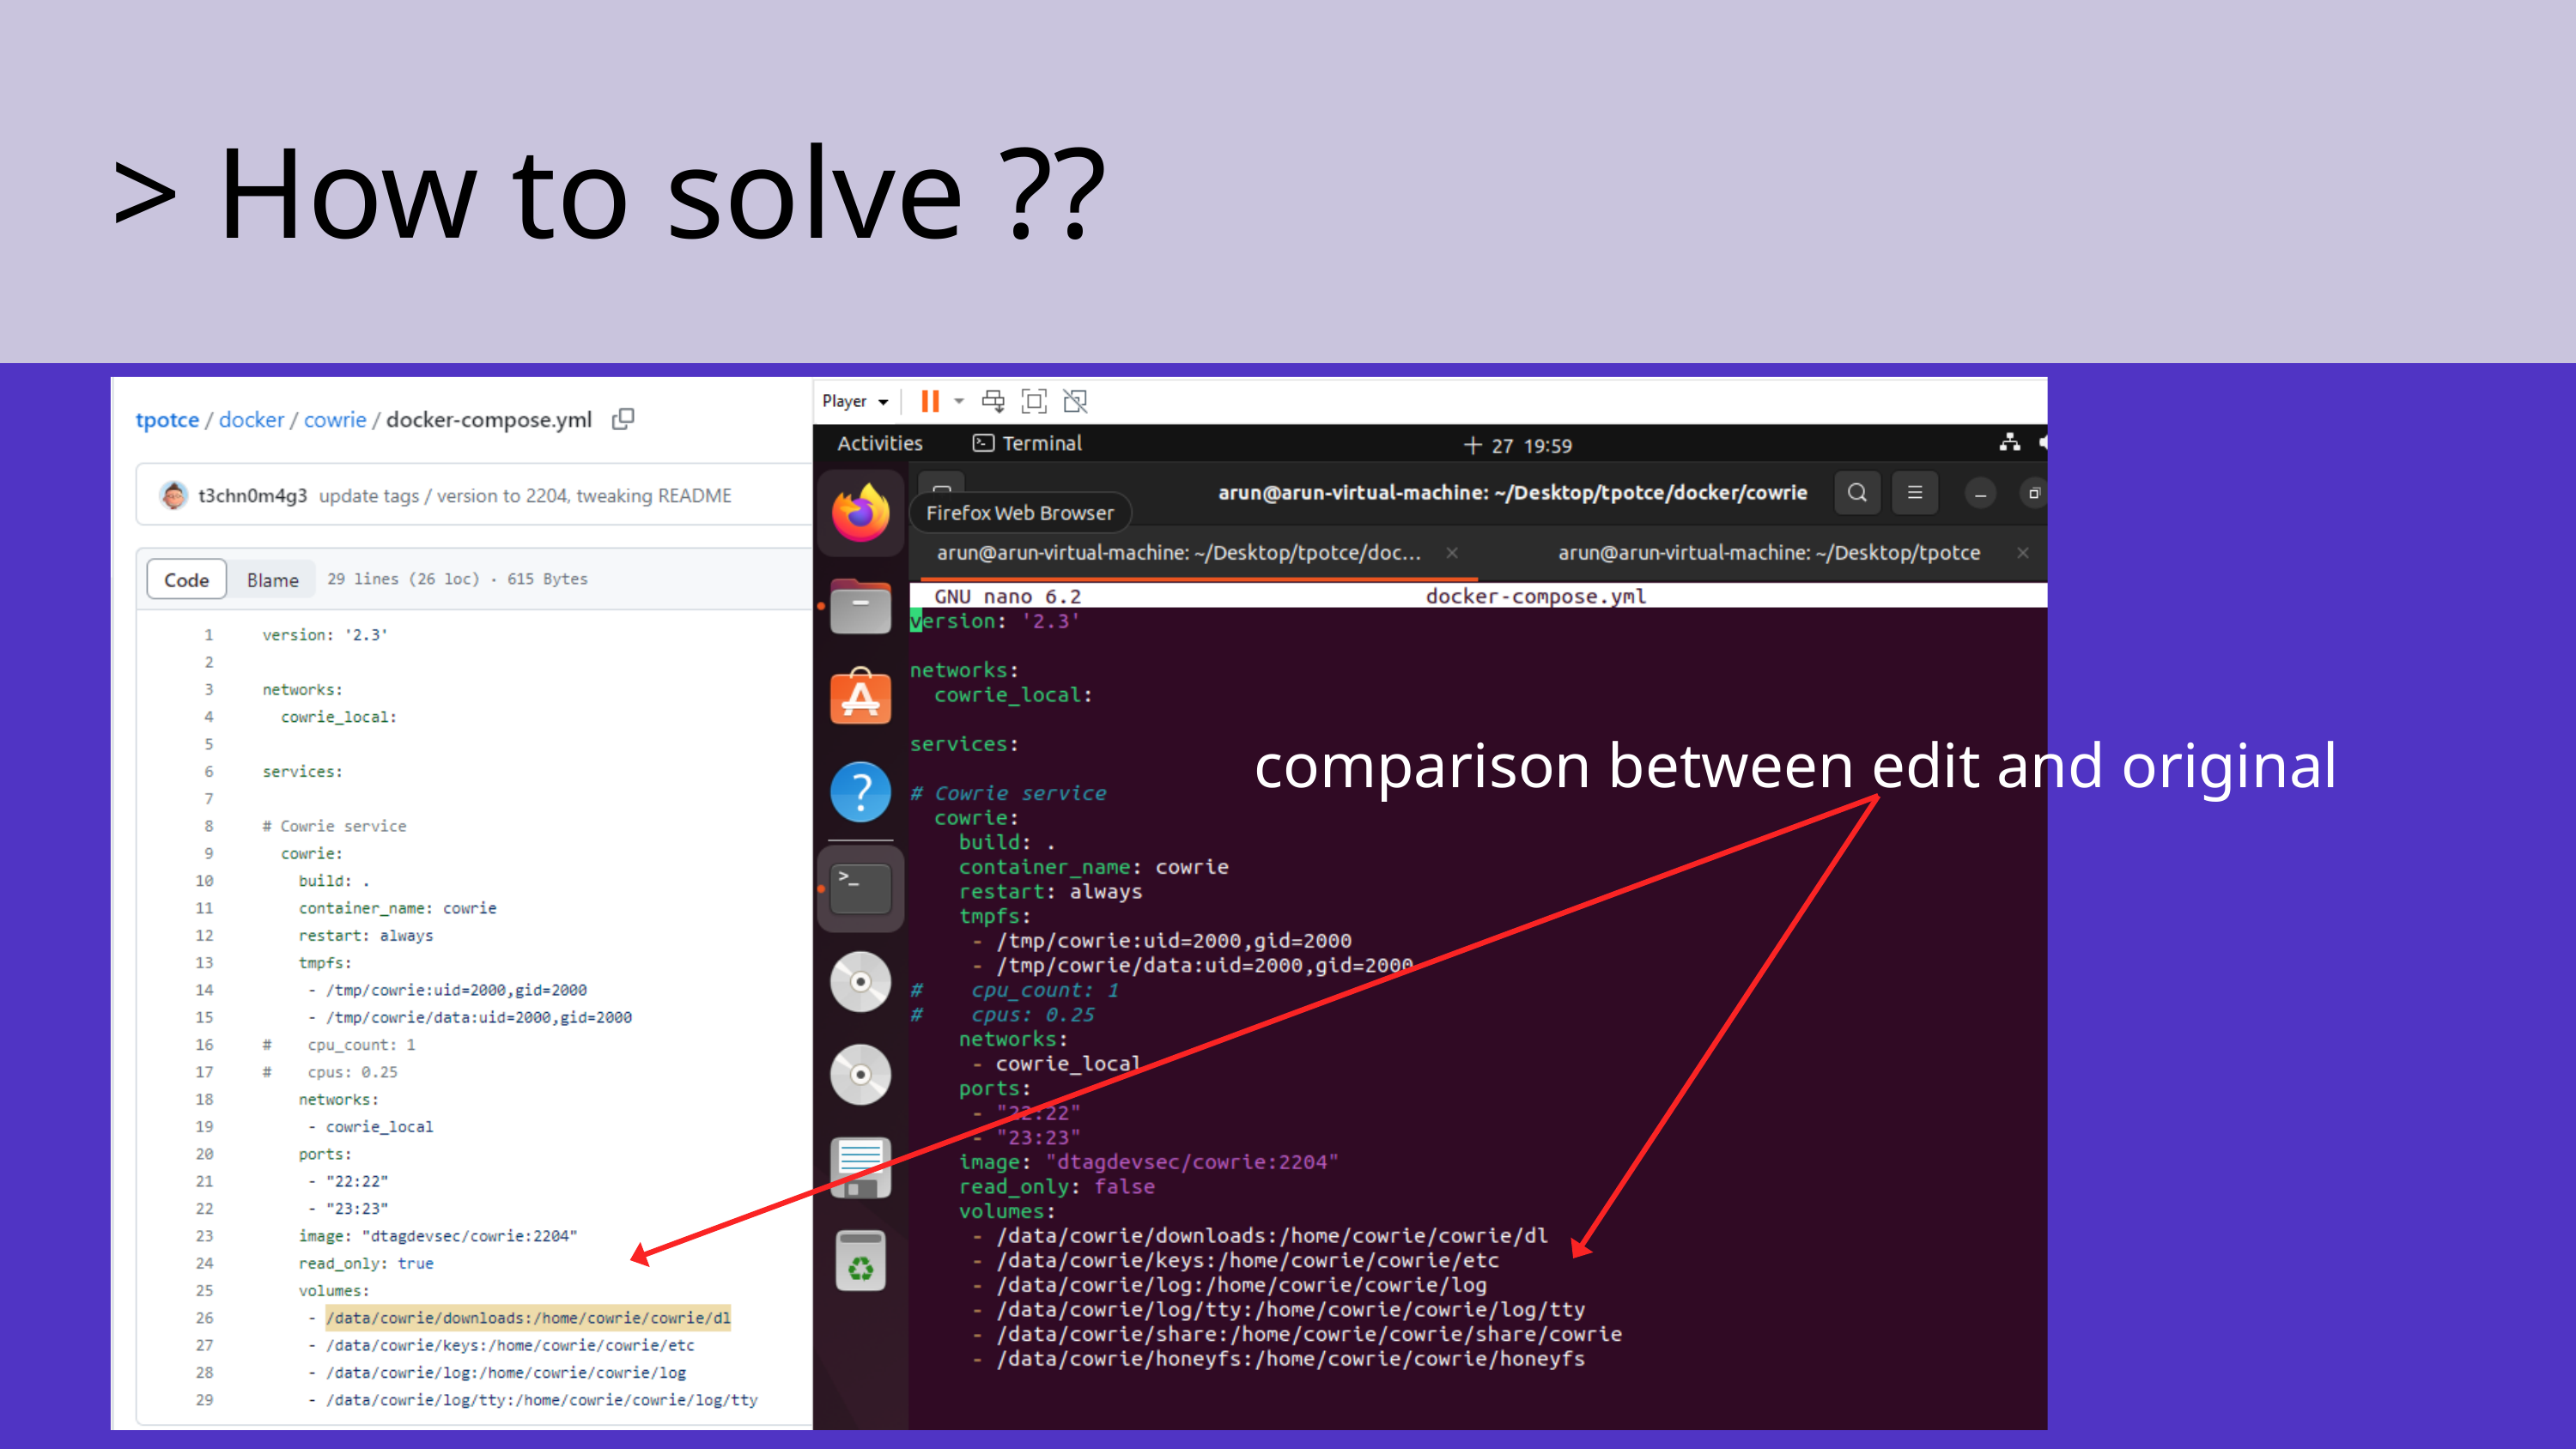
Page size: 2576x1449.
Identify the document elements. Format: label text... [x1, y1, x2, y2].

text_box [1571, 797, 1878, 1258]
text_box comparison between edit and original [1254, 714, 2490, 800]
text_box [629, 795, 1879, 1265]
text_box [110, 377, 2048, 1430]
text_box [0, 0, 2576, 363]
